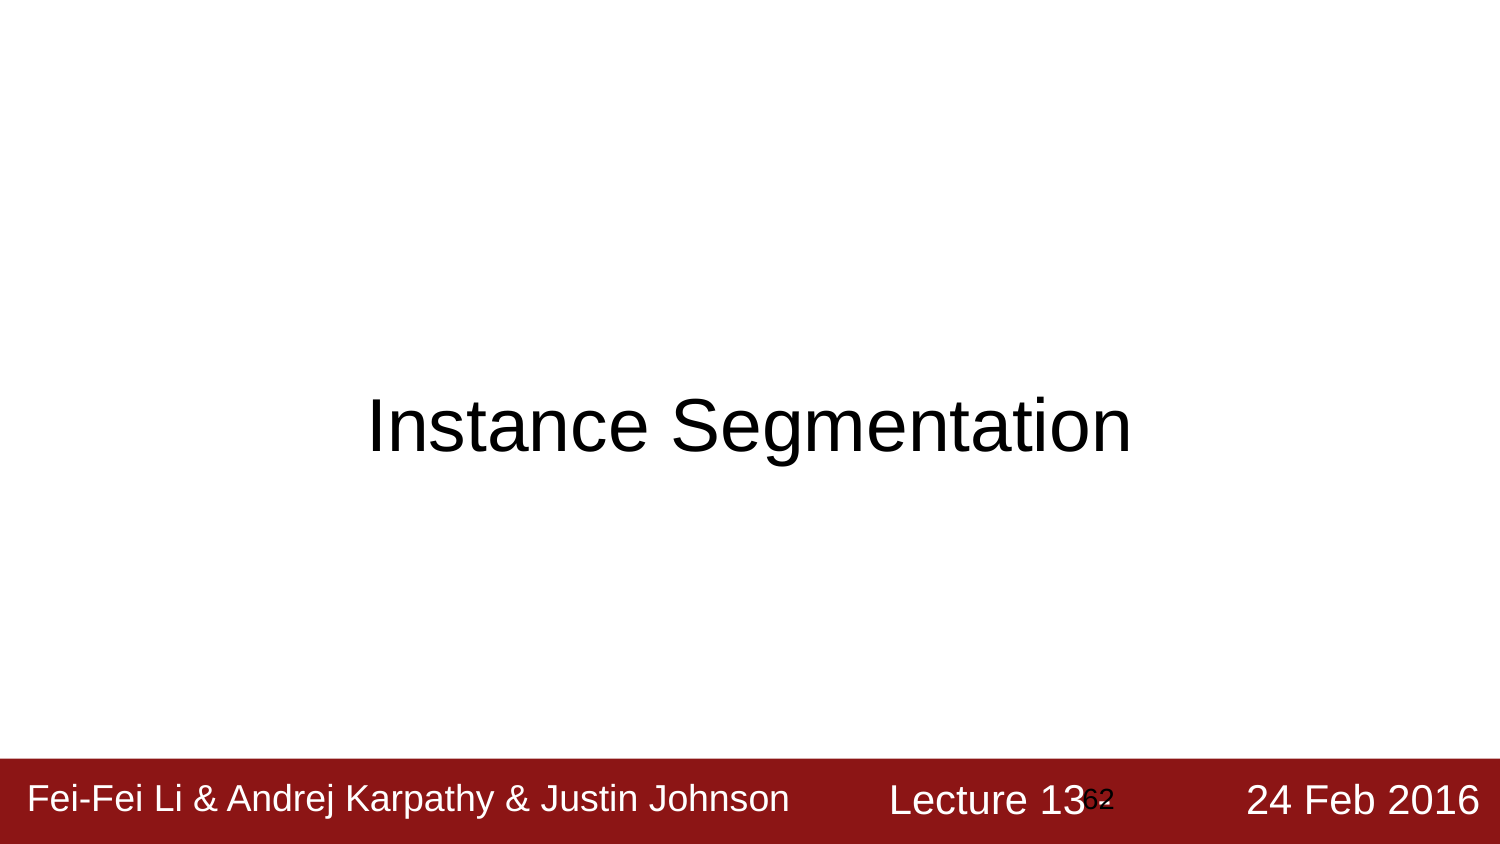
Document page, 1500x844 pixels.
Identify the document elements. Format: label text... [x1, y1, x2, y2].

slide_number ‹#› [1067, 765, 1206, 830]
title Instance Segmentation [75, 351, 1425, 493]
